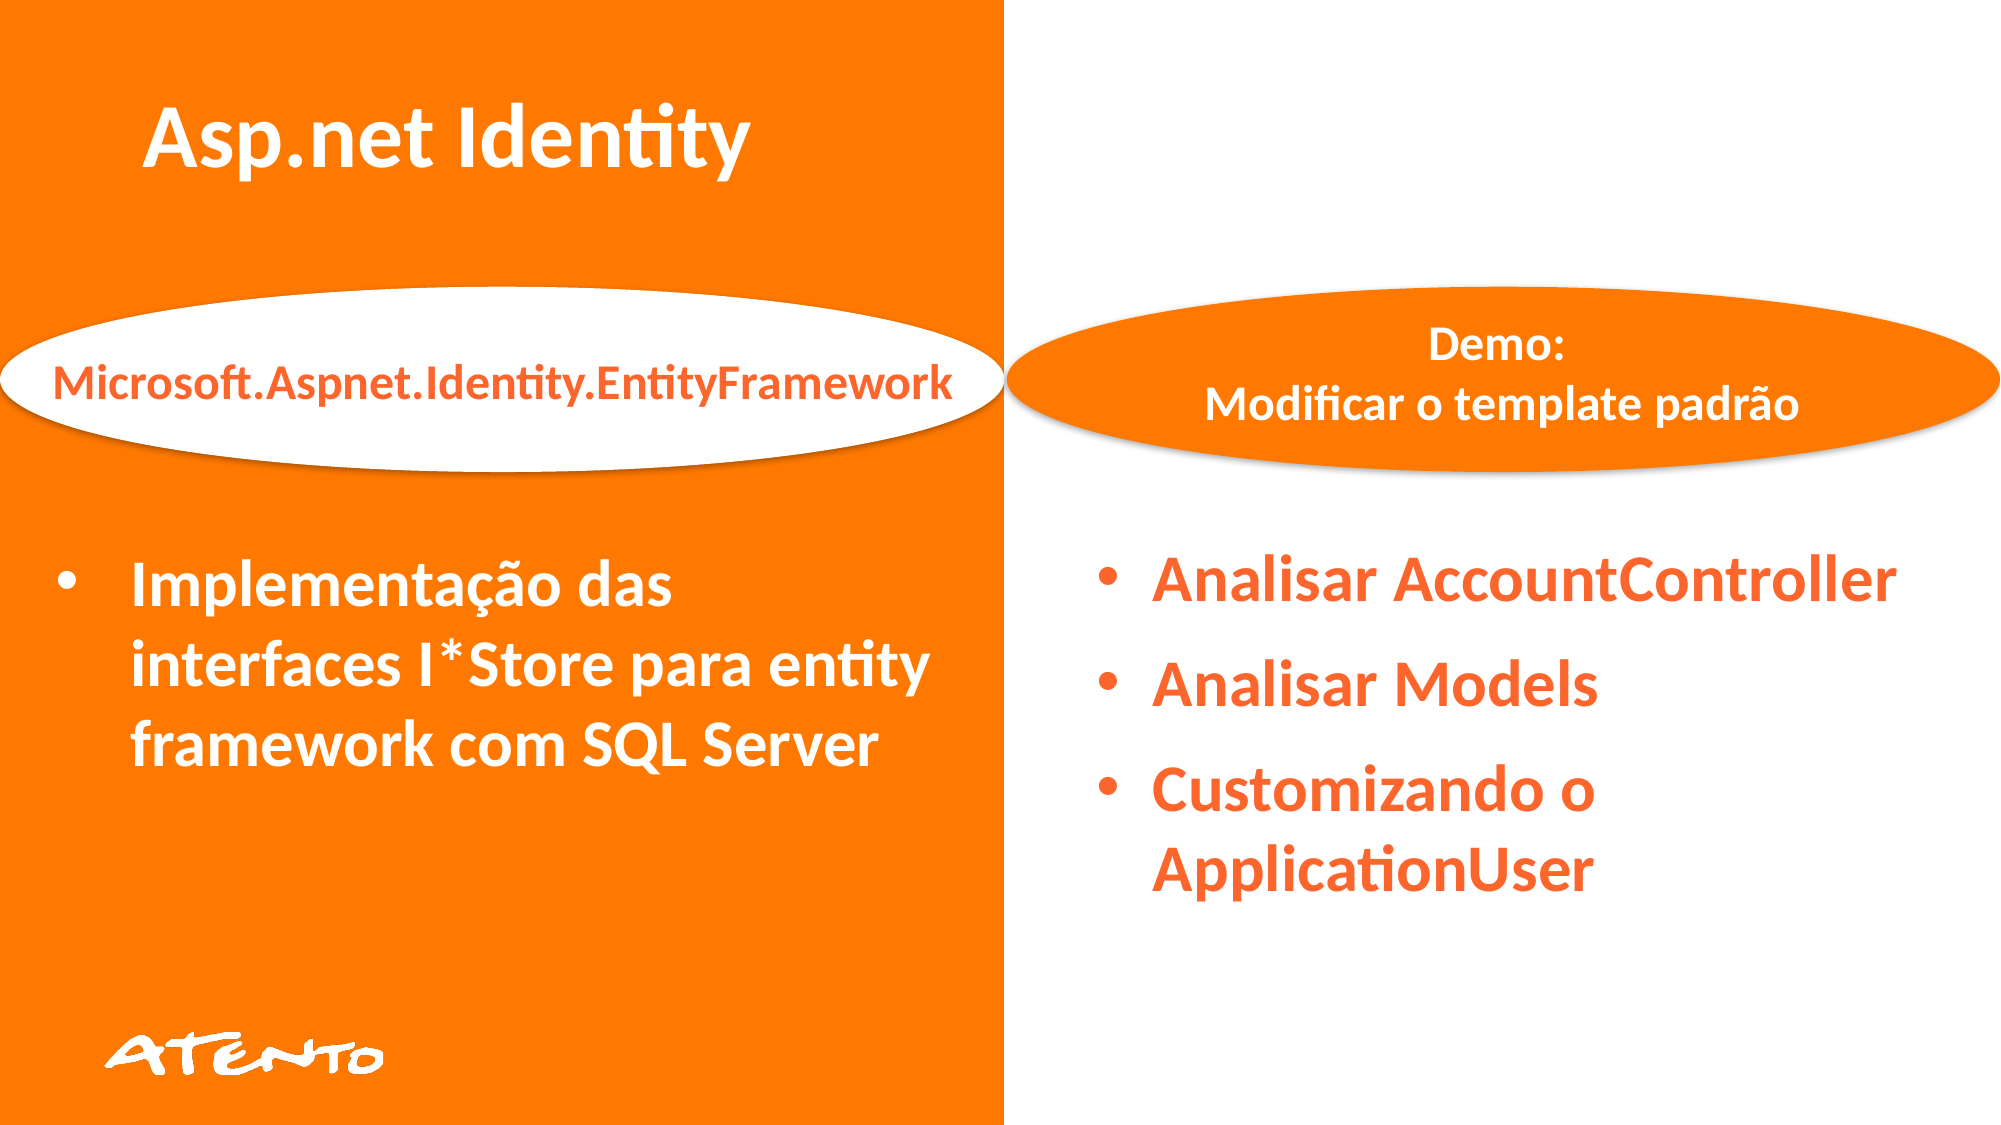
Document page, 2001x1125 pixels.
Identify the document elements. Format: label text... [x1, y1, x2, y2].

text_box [0, 286, 1005, 473]
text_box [1006, 286, 2000, 473]
text_box Asp.net Identity [127, 68, 936, 257]
picture [0, 473, 1004, 1125]
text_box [40, 527, 1942, 917]
picture [0, 0, 1004, 286]
